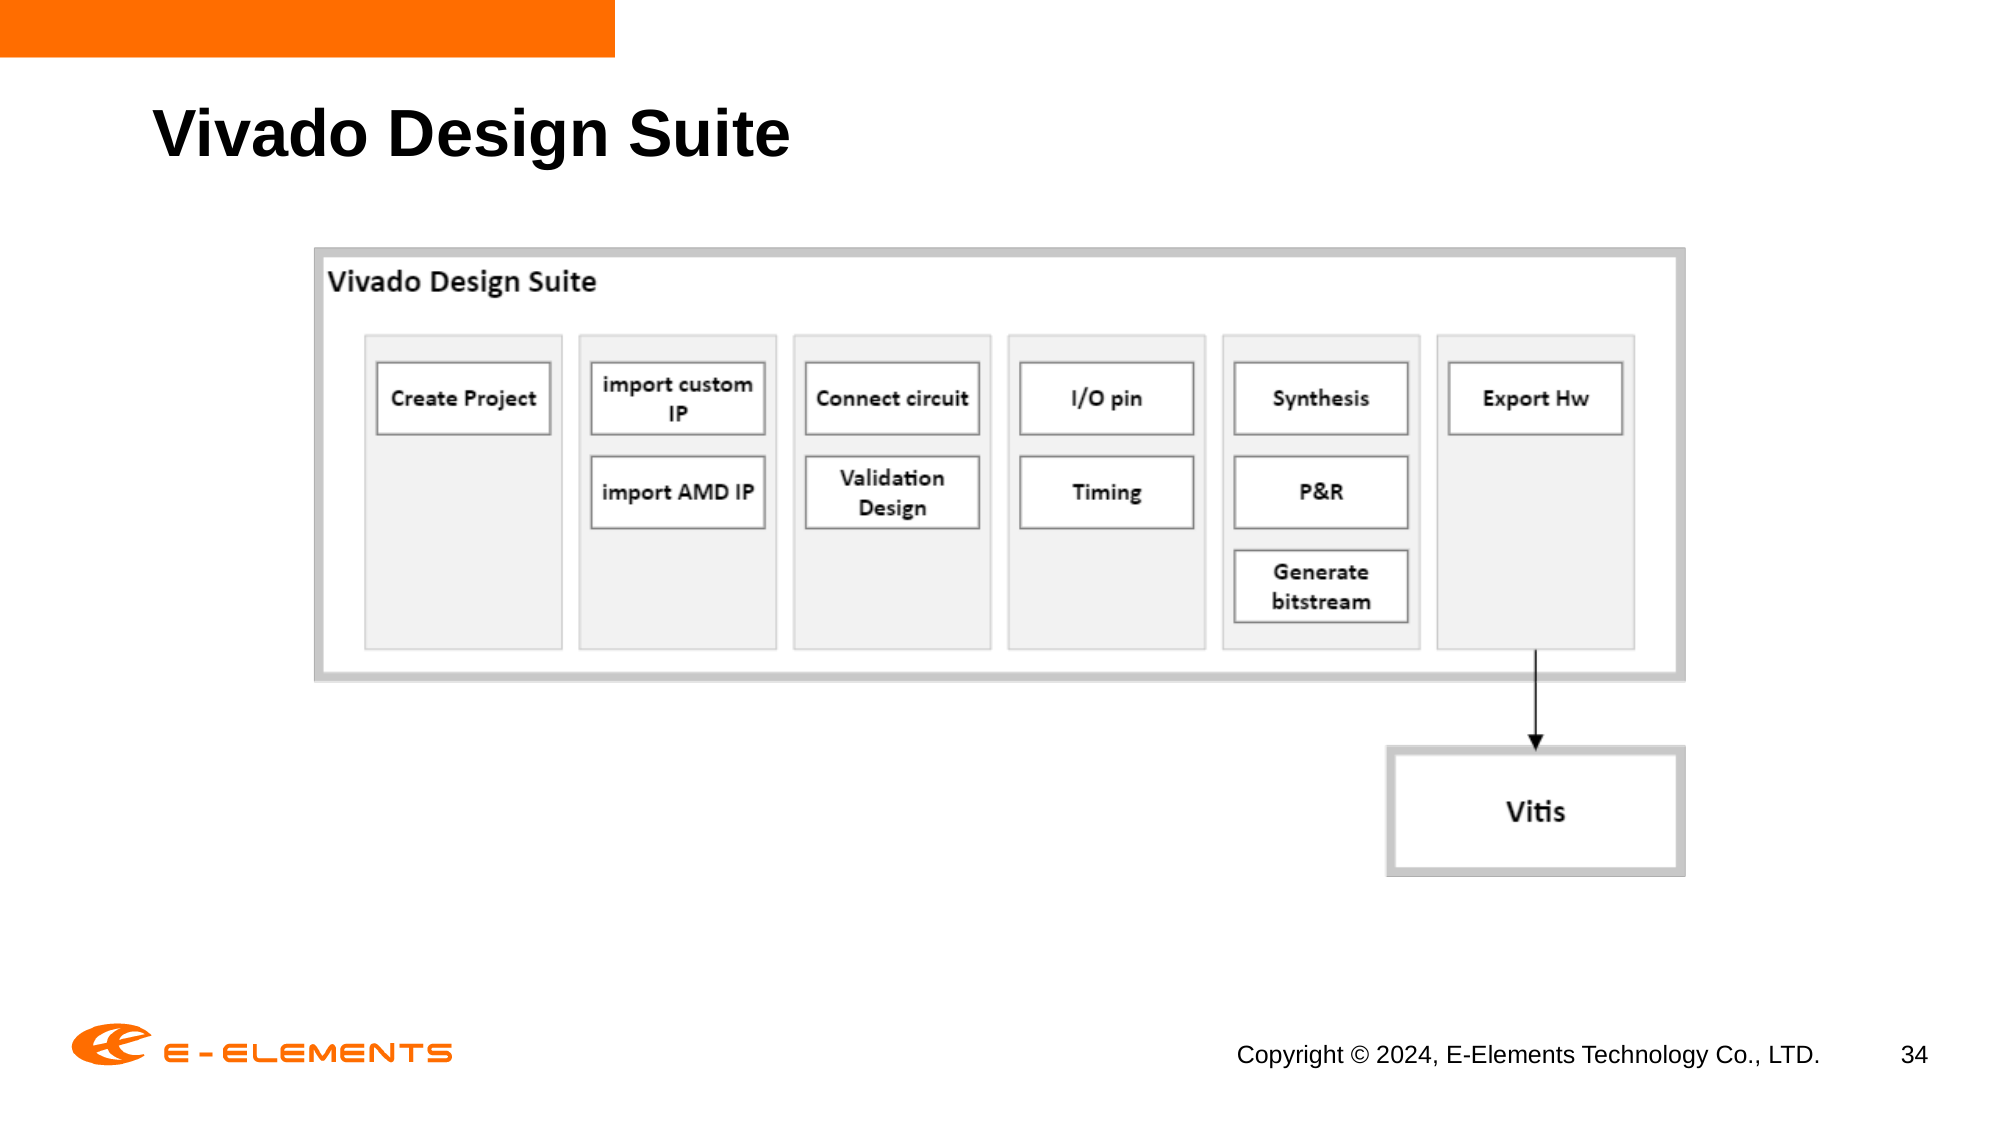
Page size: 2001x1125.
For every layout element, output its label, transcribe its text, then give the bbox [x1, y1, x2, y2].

picture [0, 0, 2001, 1125]
title Vivado Design Suite [137, 81, 1863, 179]
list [302, 245, 1698, 880]
footer Copyright © 2024, E-Elements Technology Co., LTD. [1161, 1024, 1836, 1084]
slide_number 34 [1836, 1024, 1944, 1084]
